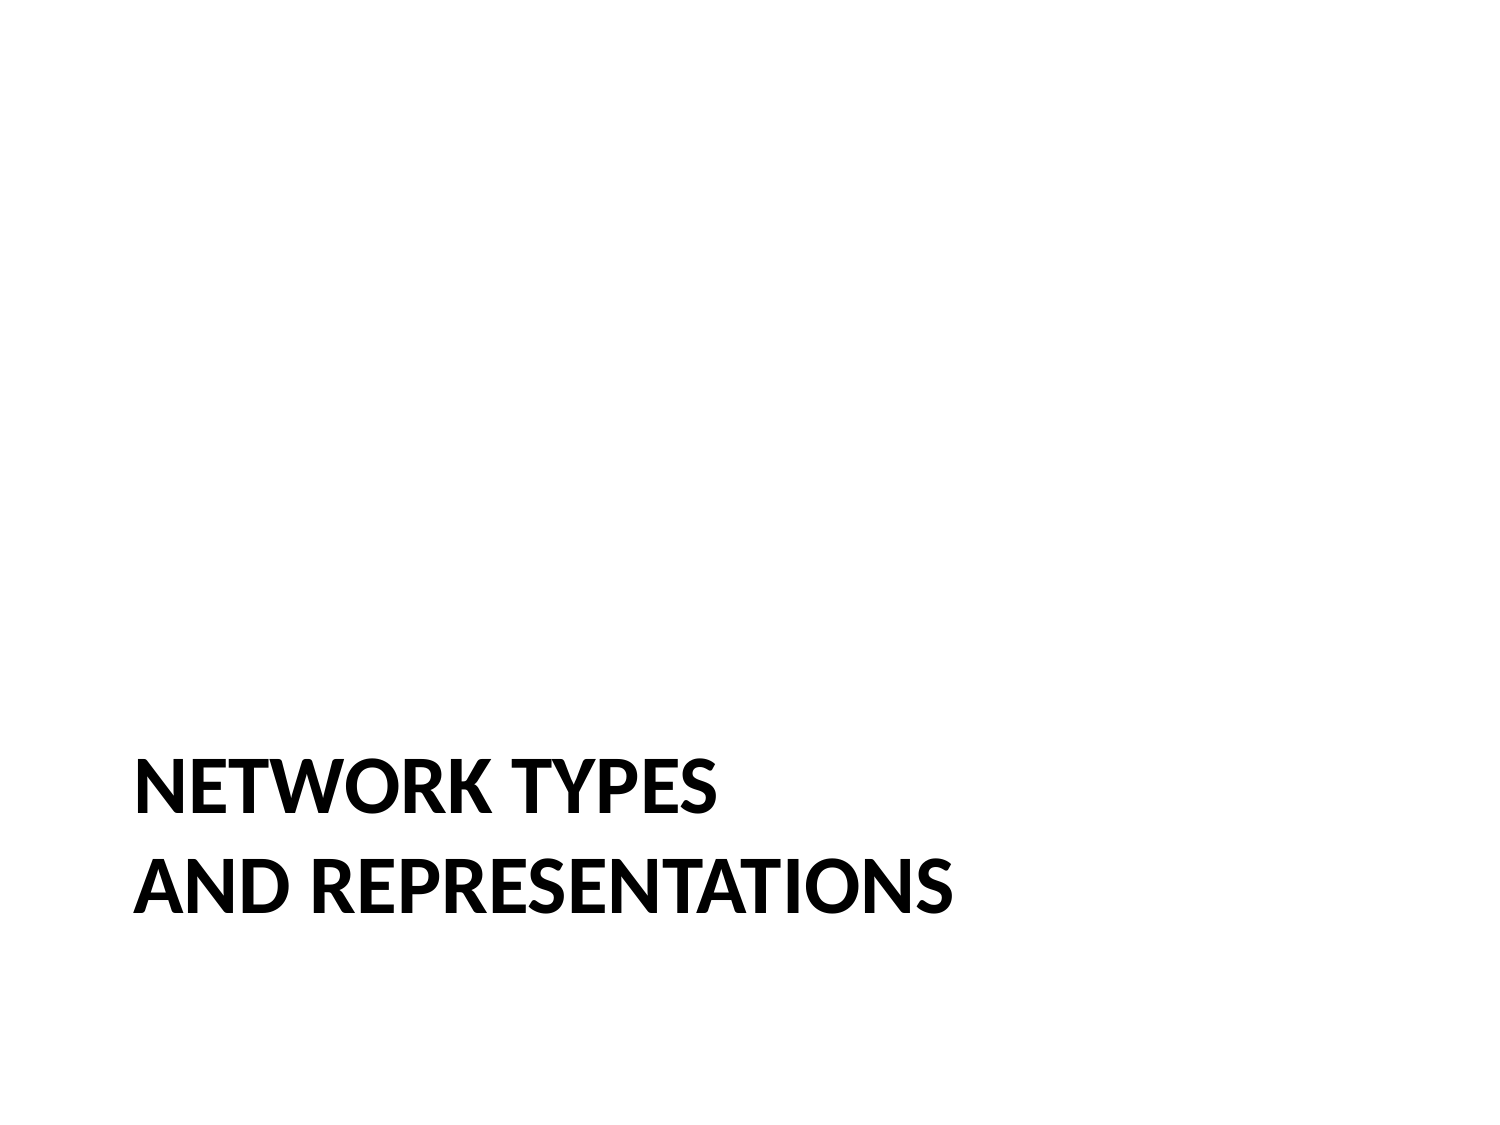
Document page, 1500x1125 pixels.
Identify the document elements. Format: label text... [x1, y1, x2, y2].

title Network types and representations [118, 722, 1394, 947]
